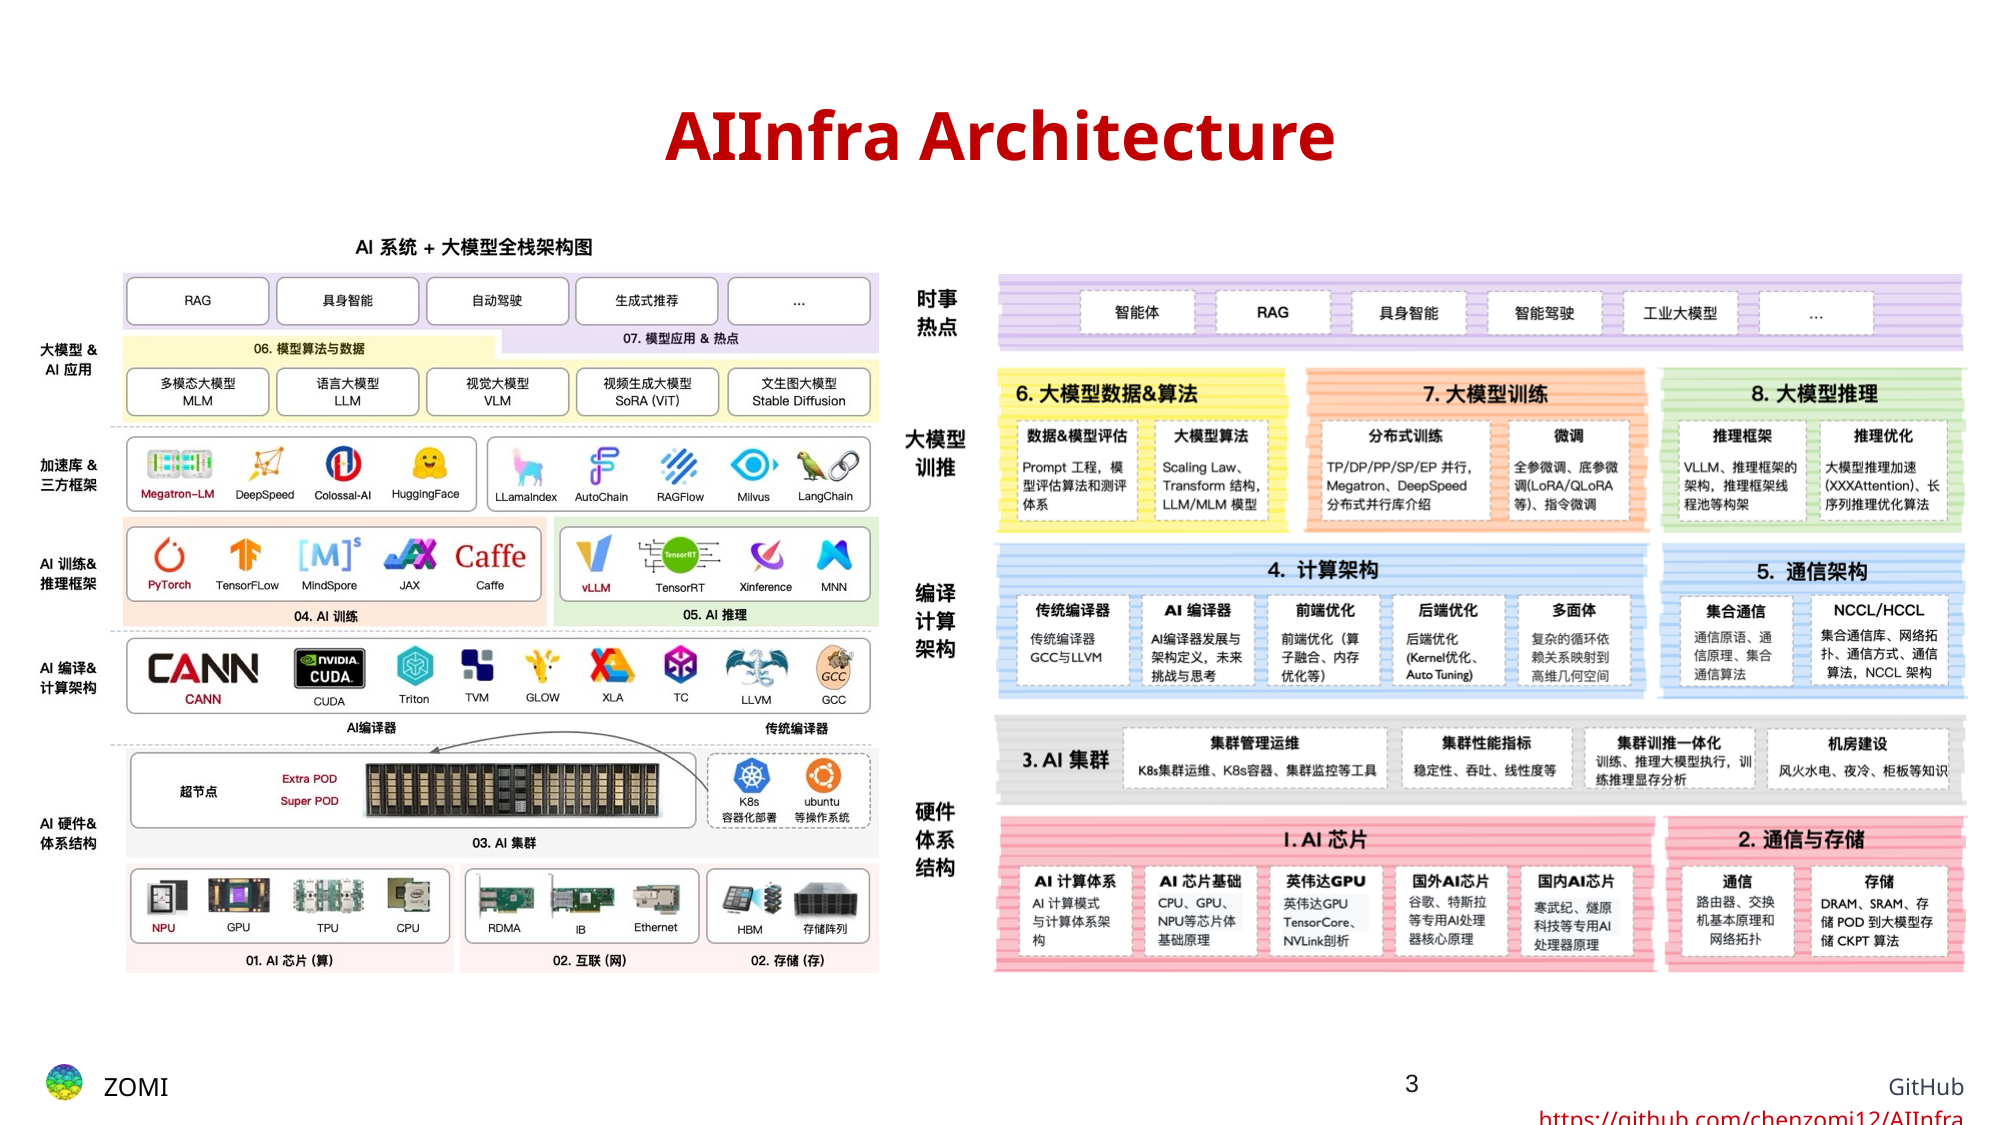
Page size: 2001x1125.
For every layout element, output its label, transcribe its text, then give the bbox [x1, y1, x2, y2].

title AIInfra Architecture [102, 85, 1901, 183]
picture [36, 229, 879, 973]
picture [895, 274, 1968, 973]
picture [47, 1065, 82, 1100]
